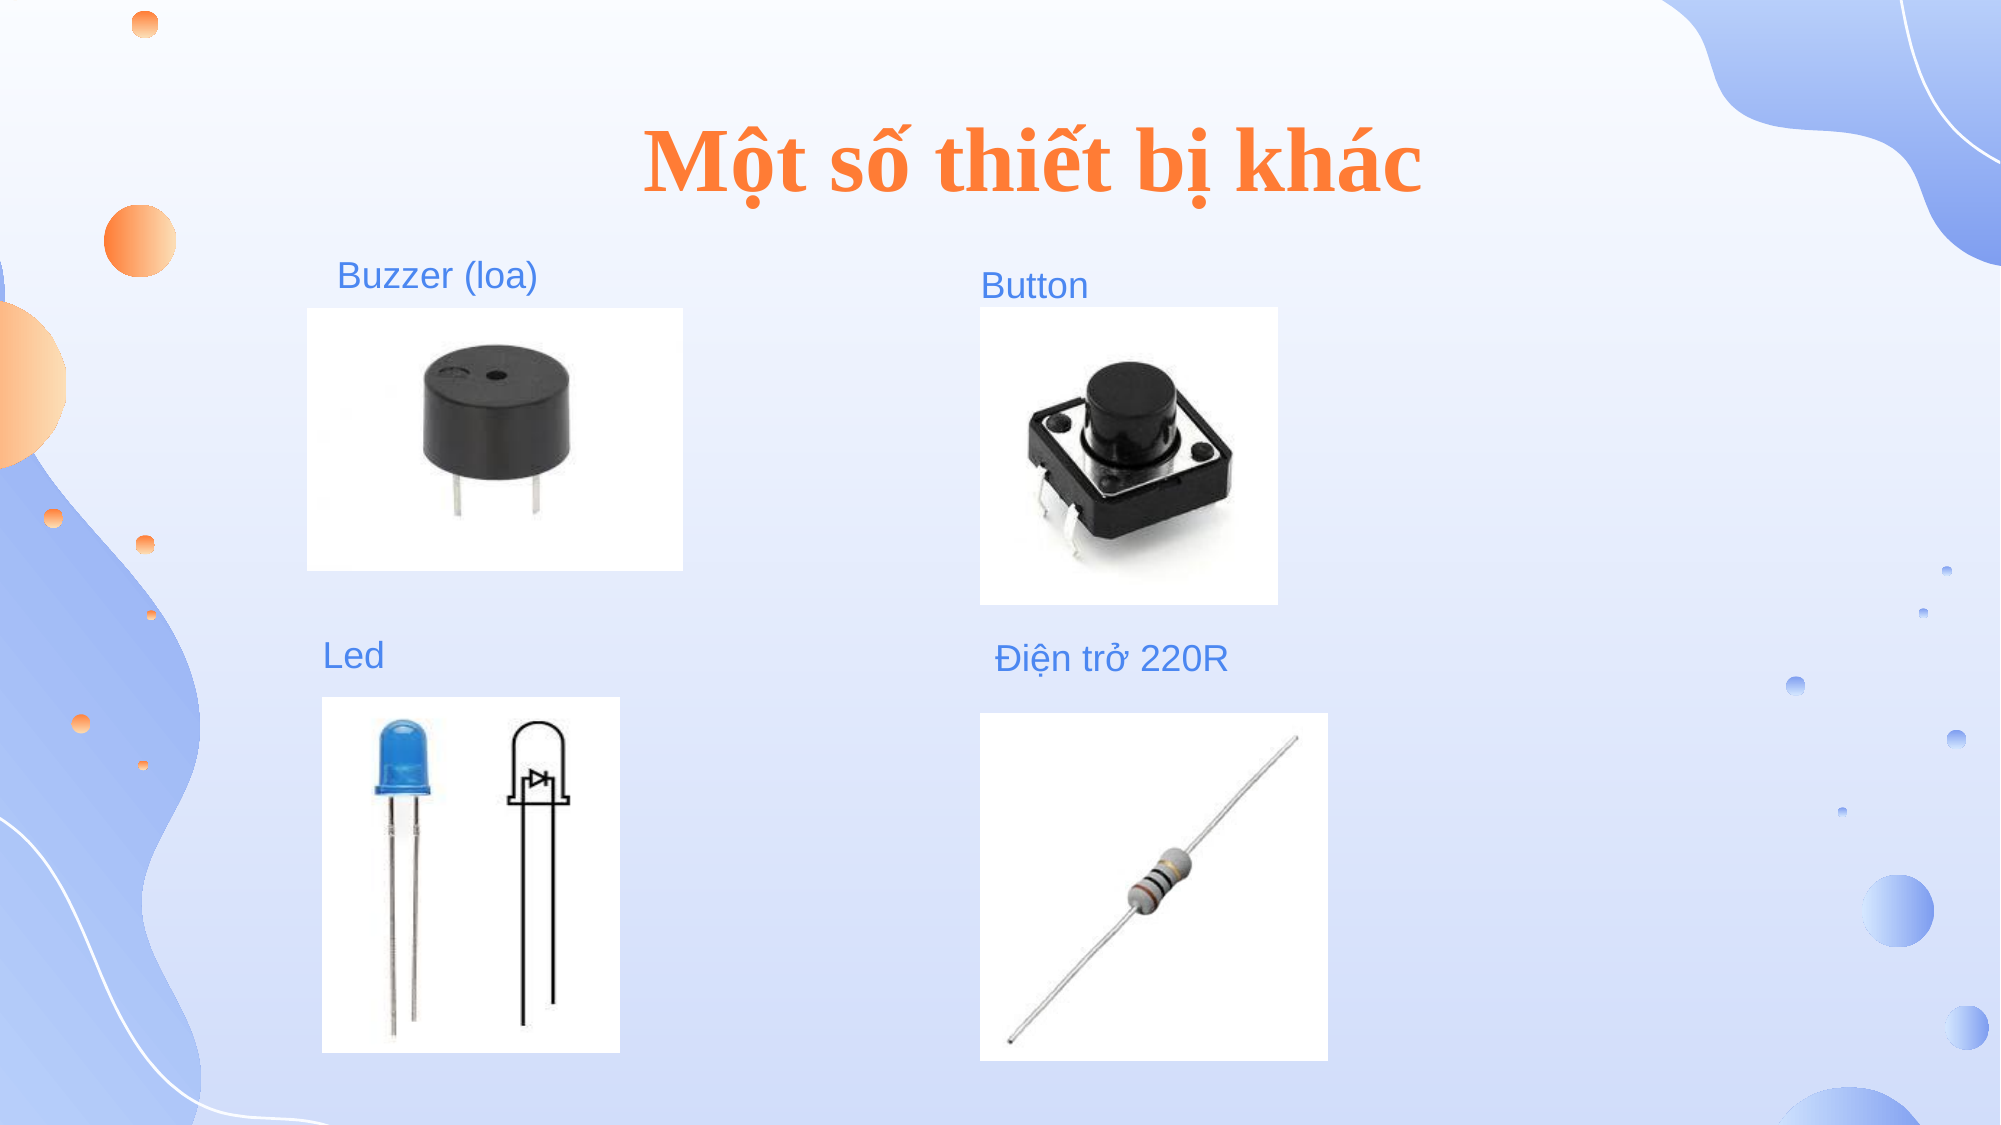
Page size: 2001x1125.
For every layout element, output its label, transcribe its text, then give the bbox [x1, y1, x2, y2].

text_box Led [307, 623, 873, 684]
text_box Buzzer (loa) [322, 243, 888, 304]
picture [307, 307, 684, 571]
picture [980, 712, 1328, 1061]
picture [980, 307, 1278, 605]
text_box Điện trở 220R [980, 626, 1546, 687]
title Một số thiết bị khác [180, 80, 1866, 255]
text_box Button [965, 253, 1531, 314]
picture [321, 697, 620, 1053]
